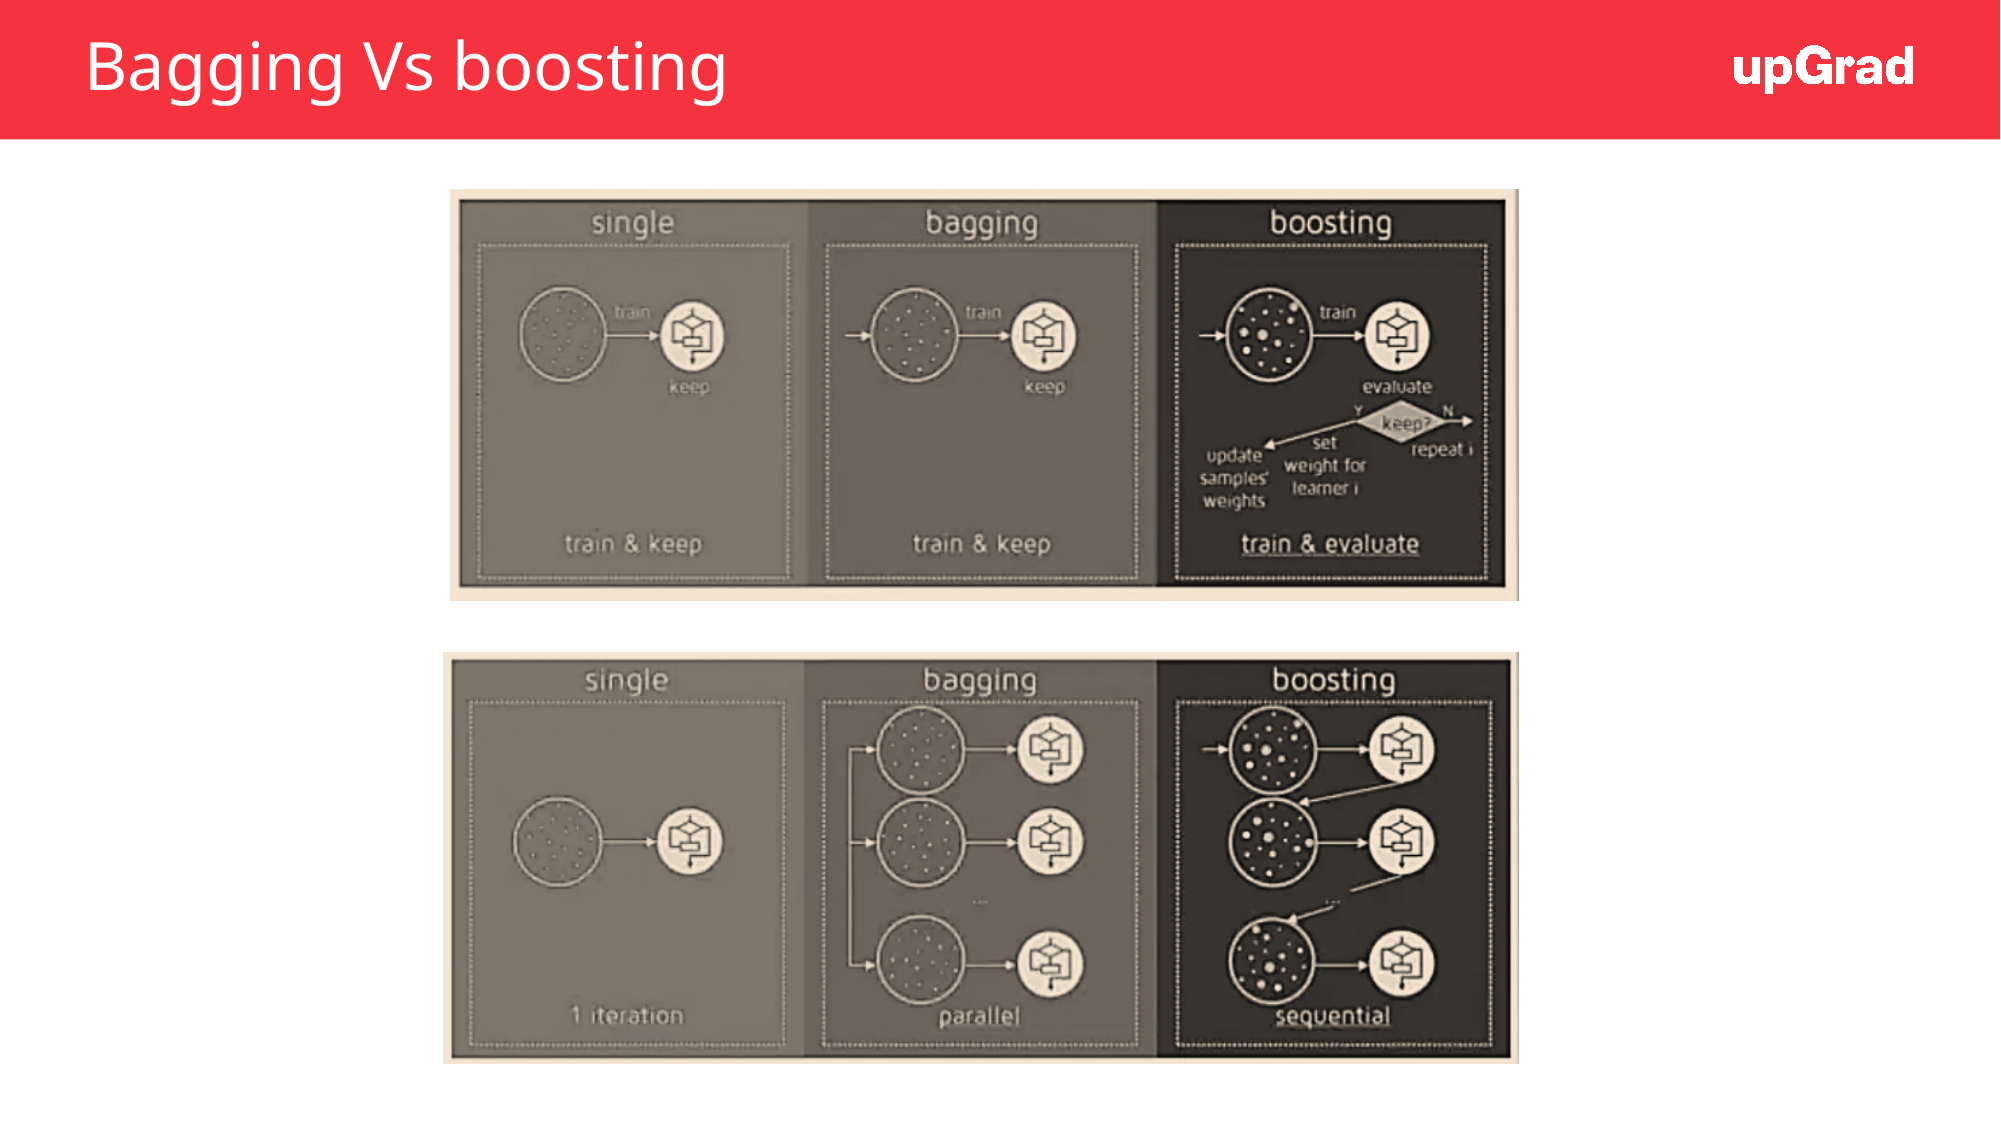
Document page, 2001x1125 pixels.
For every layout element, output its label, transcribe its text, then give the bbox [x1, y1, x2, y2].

title Bagging Vs boosting [69, 26, 887, 111]
picture [442, 652, 1519, 1064]
picture [1734, 45, 1913, 94]
picture [449, 189, 1519, 601]
